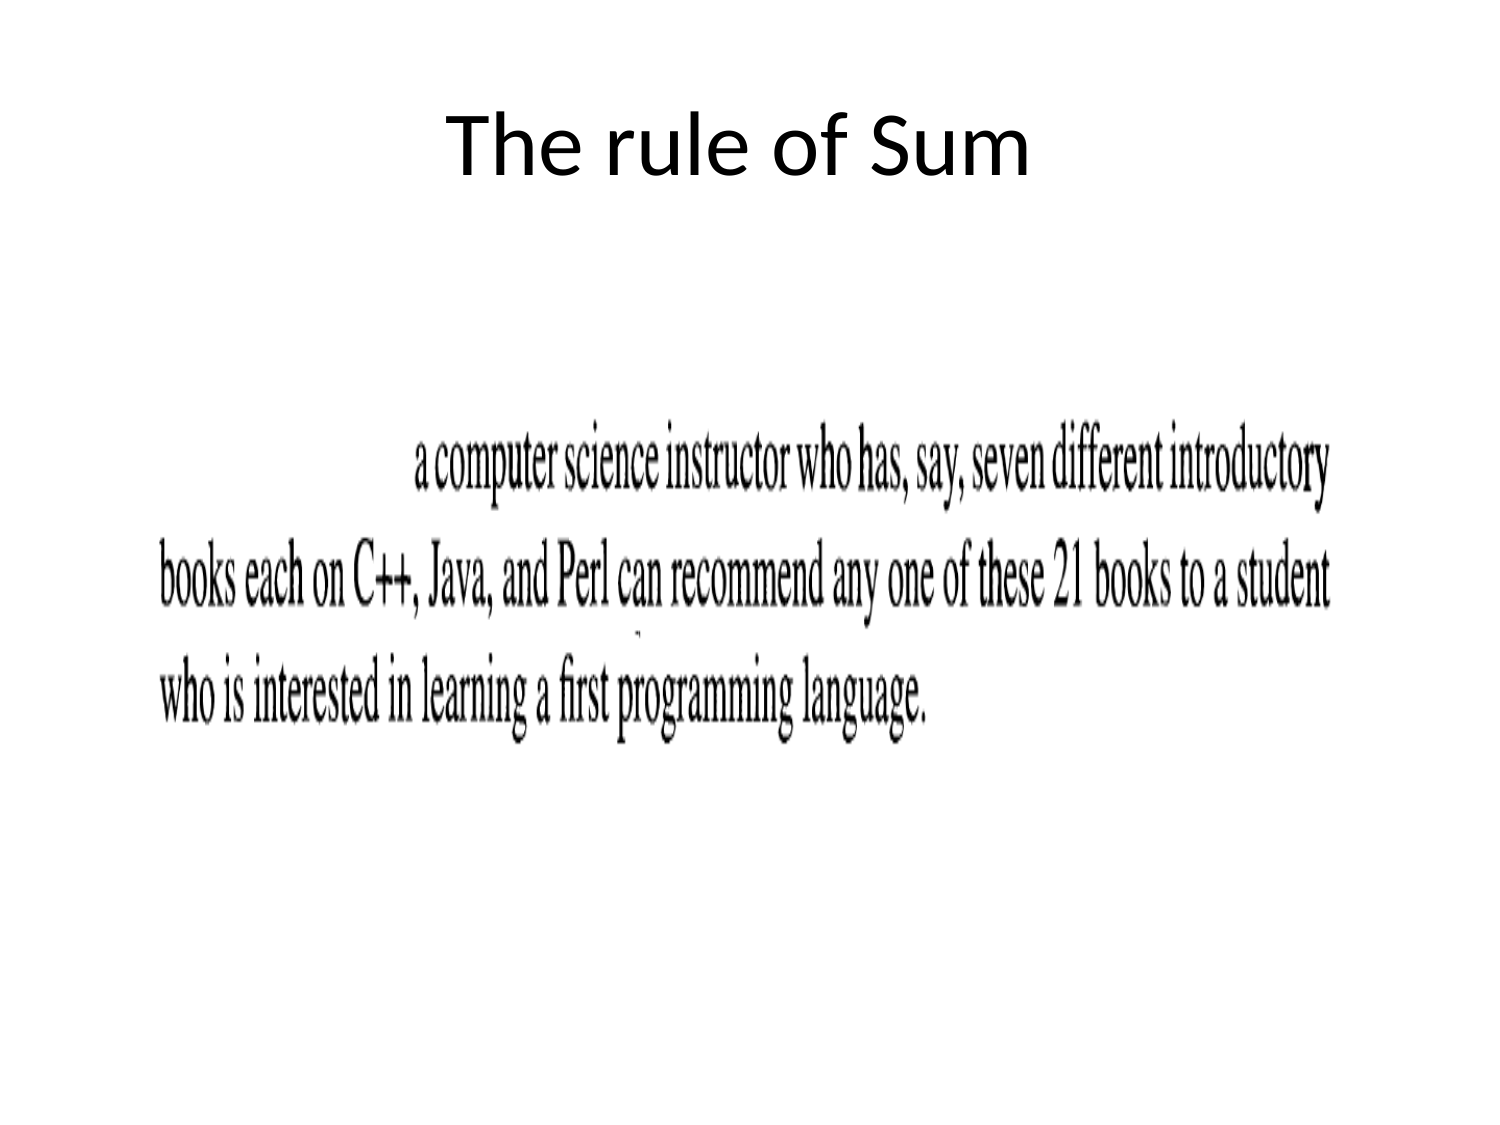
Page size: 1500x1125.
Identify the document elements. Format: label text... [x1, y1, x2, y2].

picture [155, 399, 1345, 763]
list [75, 262, 1425, 1005]
title The rule of Sum [75, 45, 1425, 233]
